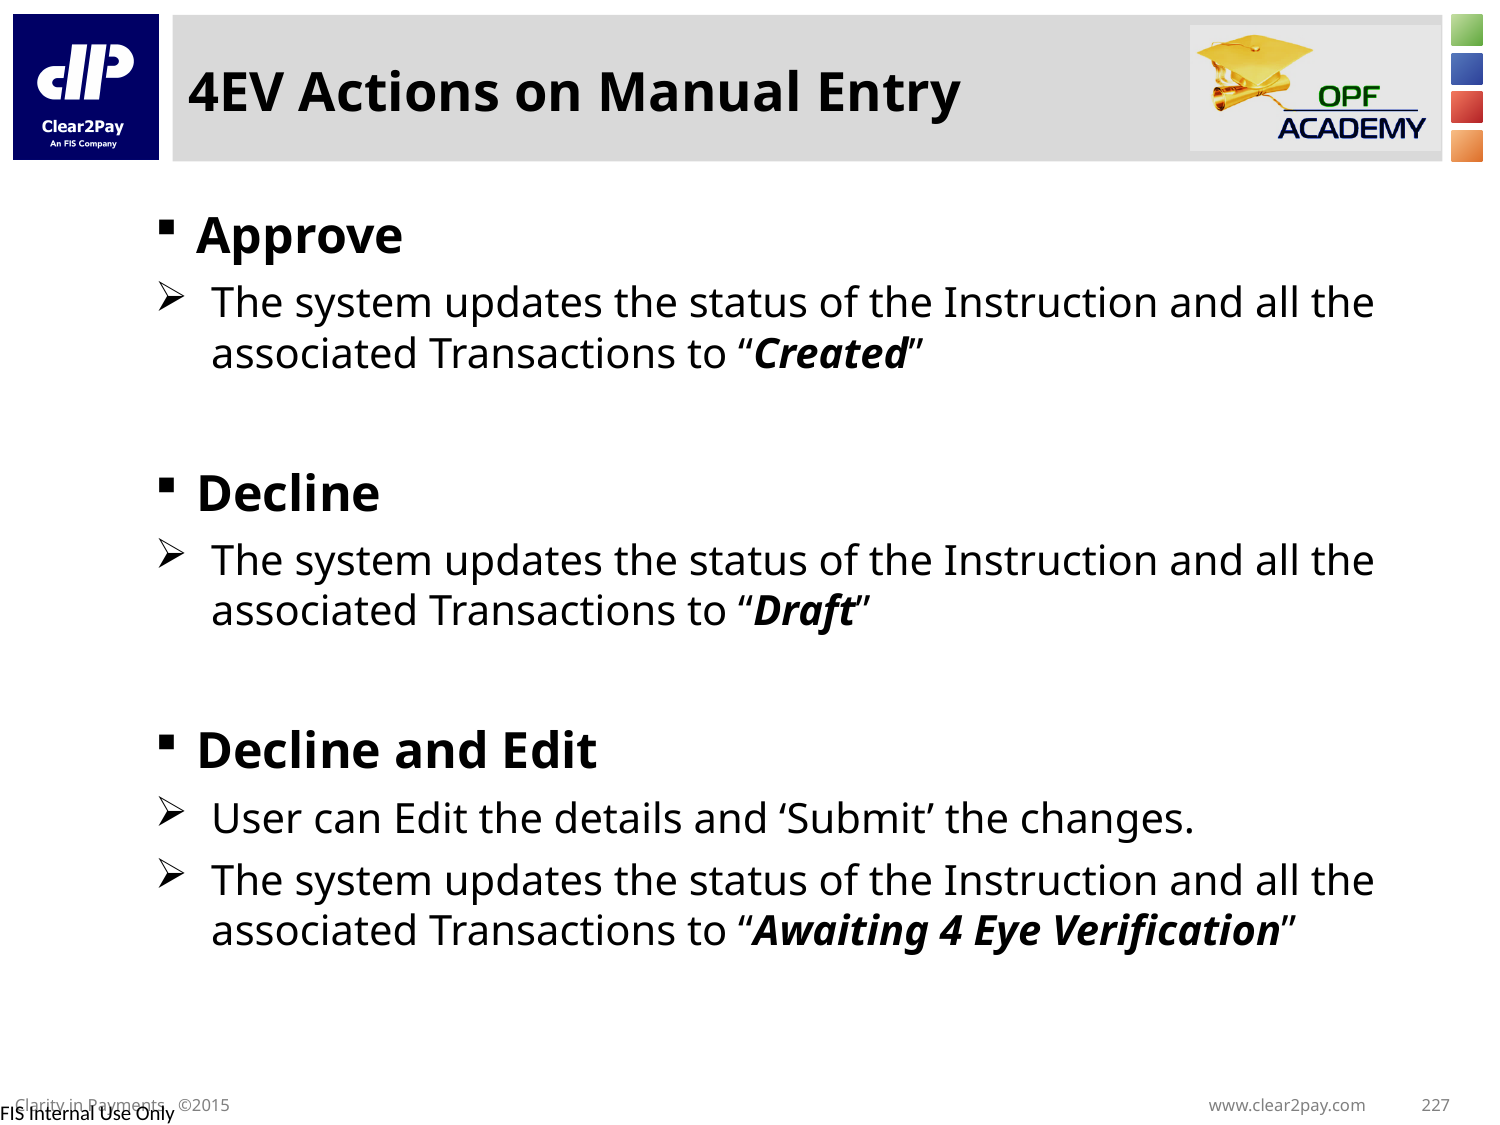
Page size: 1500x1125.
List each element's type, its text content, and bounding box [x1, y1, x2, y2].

picture [1190, 25, 1441, 151]
picture [13, 14, 159, 160]
title 4EV Actions on Manual Entry [173, 25, 1189, 155]
list Approve The system updates the status of the Instruction and all the associated Transactions to “Created” Decline The system updates the status of the Instruction and all the associated Transactions to “Draft” Decline and Edit User can Edit the details and ‘Submit’ the changes. The system updates the status of the Instruction and all the associated Transactions to “Awaiting 4 Eye Verification” [140, 196, 1487, 1067]
